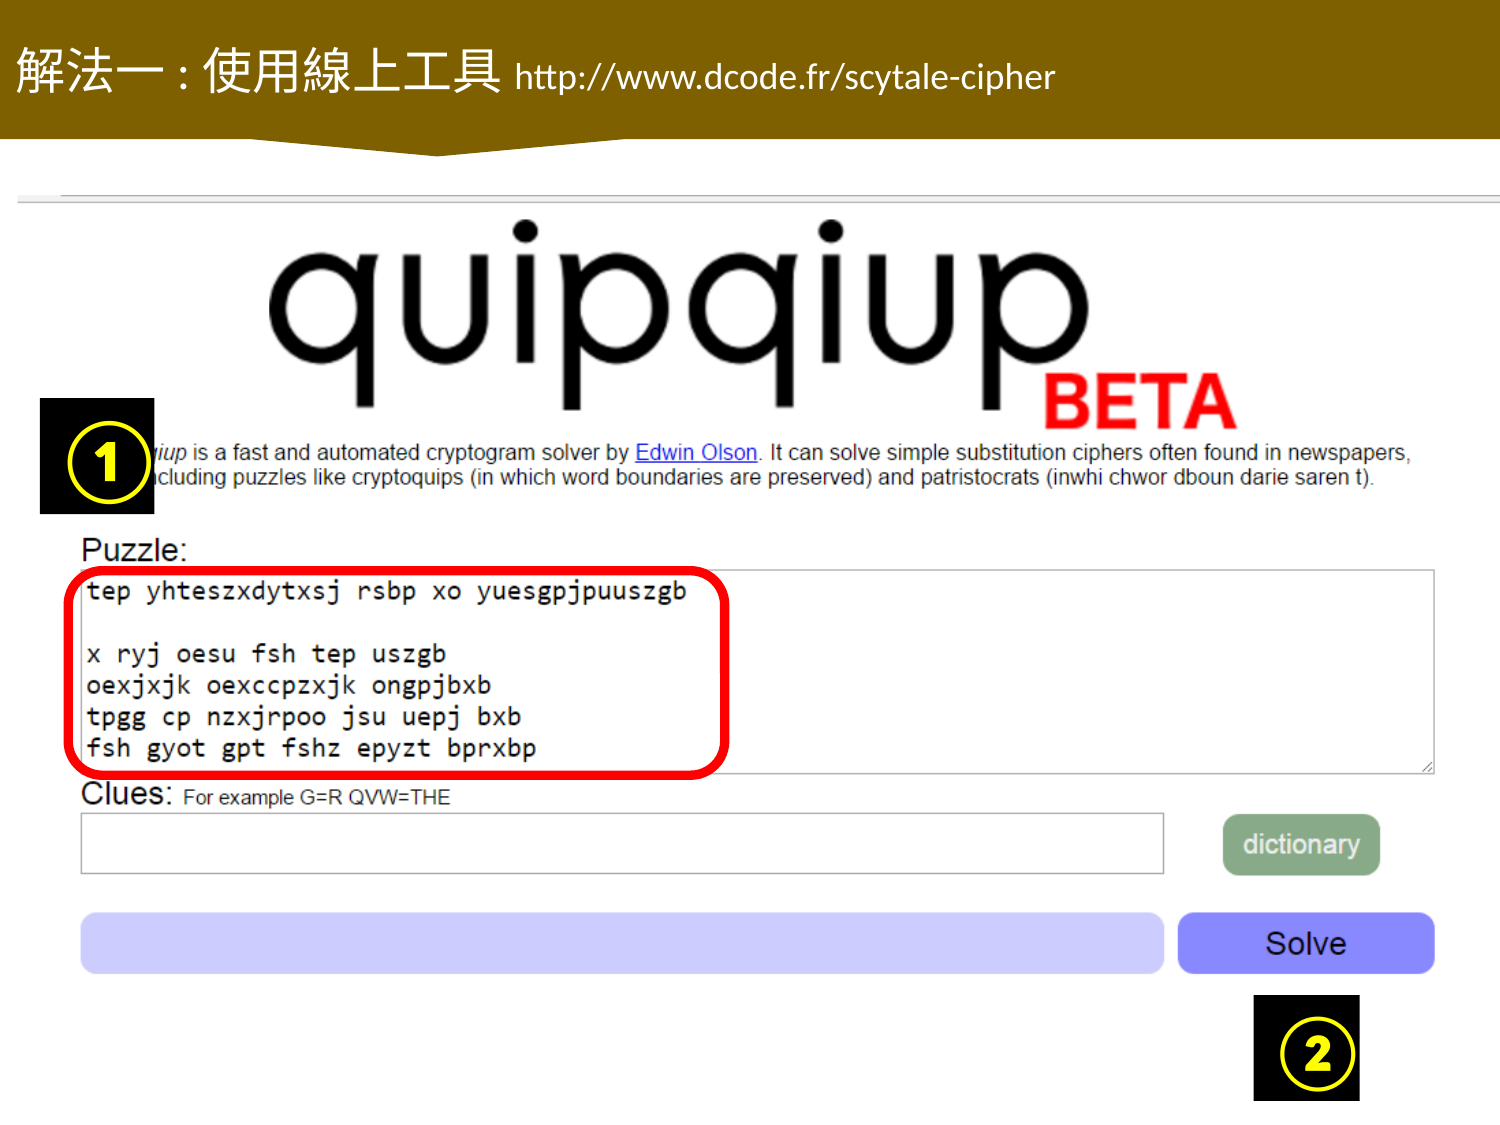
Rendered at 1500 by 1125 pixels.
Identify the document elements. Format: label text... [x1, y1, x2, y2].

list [17, 195, 1500, 992]
text_box ② [1253, 1000, 1360, 1101]
text_box 解法一:使用線上工具http://www.dcode.fr/scytale-cipher [0, 0, 1500, 157]
